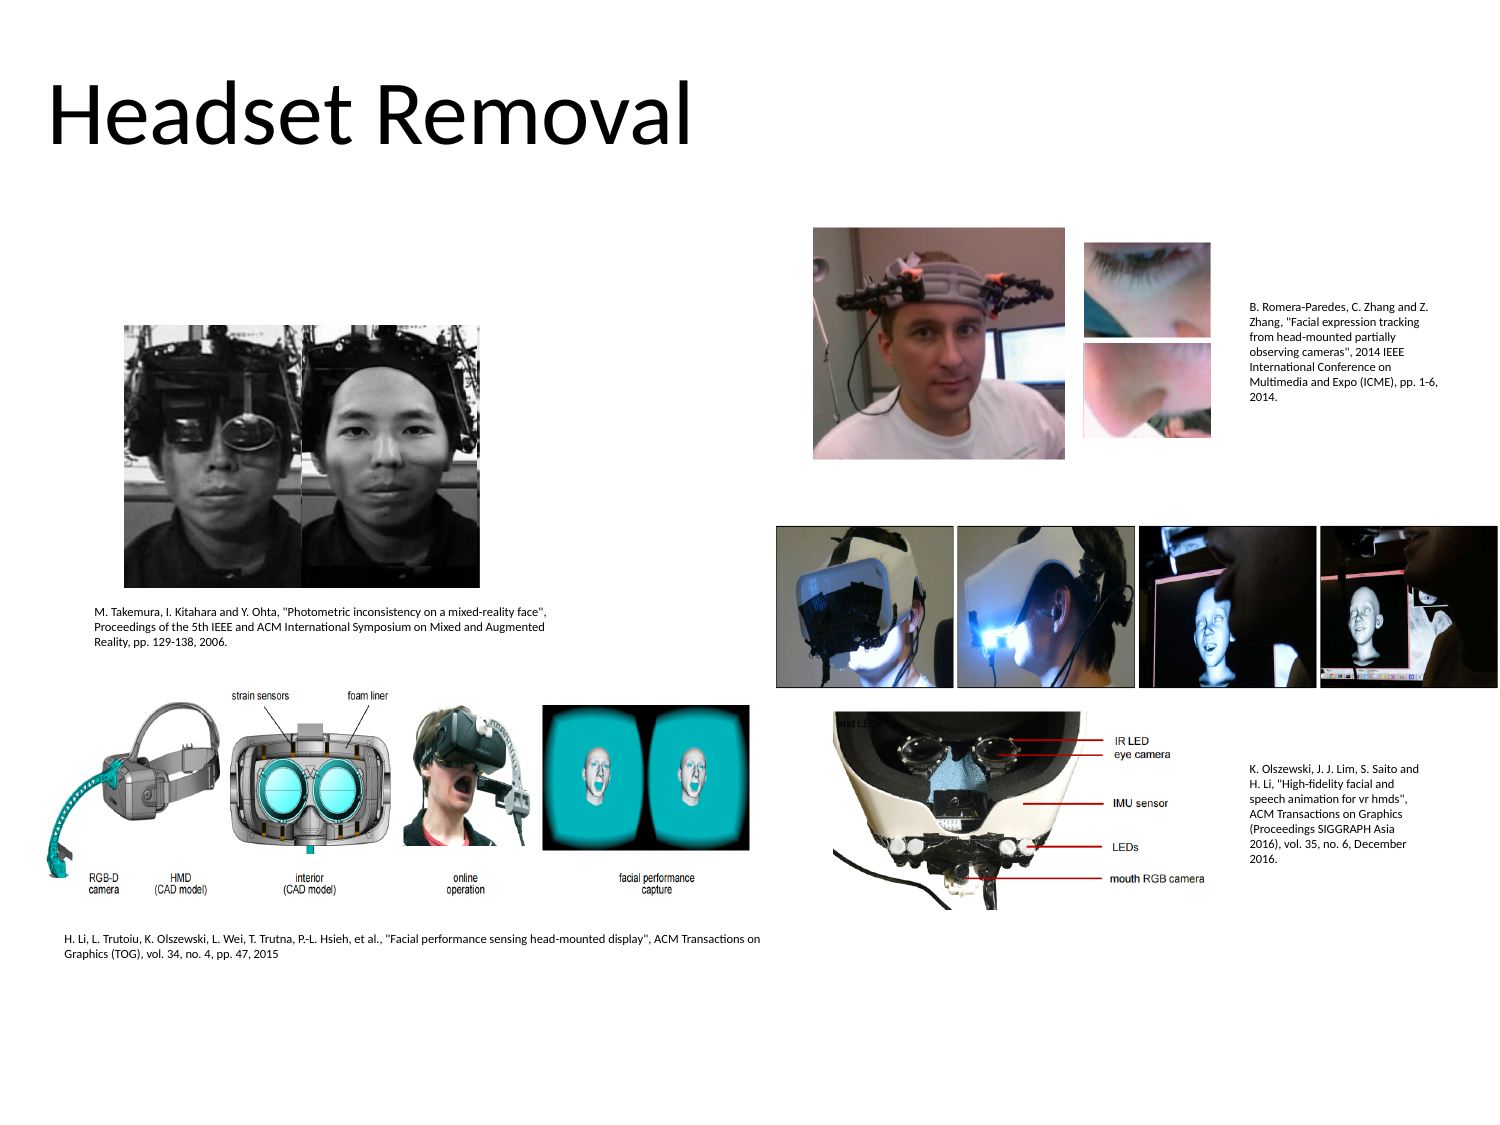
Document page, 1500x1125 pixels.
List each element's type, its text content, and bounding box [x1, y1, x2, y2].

text_box B. Romera-Paredes, C. Zhang and Z. Zhang, "Facial expression tracking from head-mounted partially observing cameras", 2014 IEEE International Conference on Multimedia and Expo (ICME), pp. 1-6, 2014. [1234, 291, 1458, 414]
picture [106, 308, 490, 597]
title Headset Removal [0, 25, 1018, 189]
picture [40, 689, 752, 898]
text_box K. Olszewski, J. J. Lim, S. Saito and H. Li, "High-fidelity facial and speech animation for vr hmds", ACM Transactions on Graphics (Proceedings SIGGRAPH Asia 2016), vol. 35, no. 6, December 2016. [1234, 754, 1436, 840]
text_box M. Takemura, I. Kitahara and Y. Ohta, "Photometric inconsistency on a mixed-reality face", Proceedings of the 5th IEEE and ACM International Symposium on Mixed and Augmented Reality, pp. 129-138, 2006. [79, 596, 580, 656]
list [804, 222, 1217, 461]
picture [772, 519, 1500, 691]
picture [819, 710, 1217, 914]
text_box H. Li, L. Trutoiu, K. Olszewski, L. Wei, T. Trutna, P.-L. Hsieh, et al., "Facial performance sensing head-mounted display", ACM Transactions on Graphics (TOG), vol. 34, no. 4, pp. 47, 2015 [49, 923, 806, 969]
